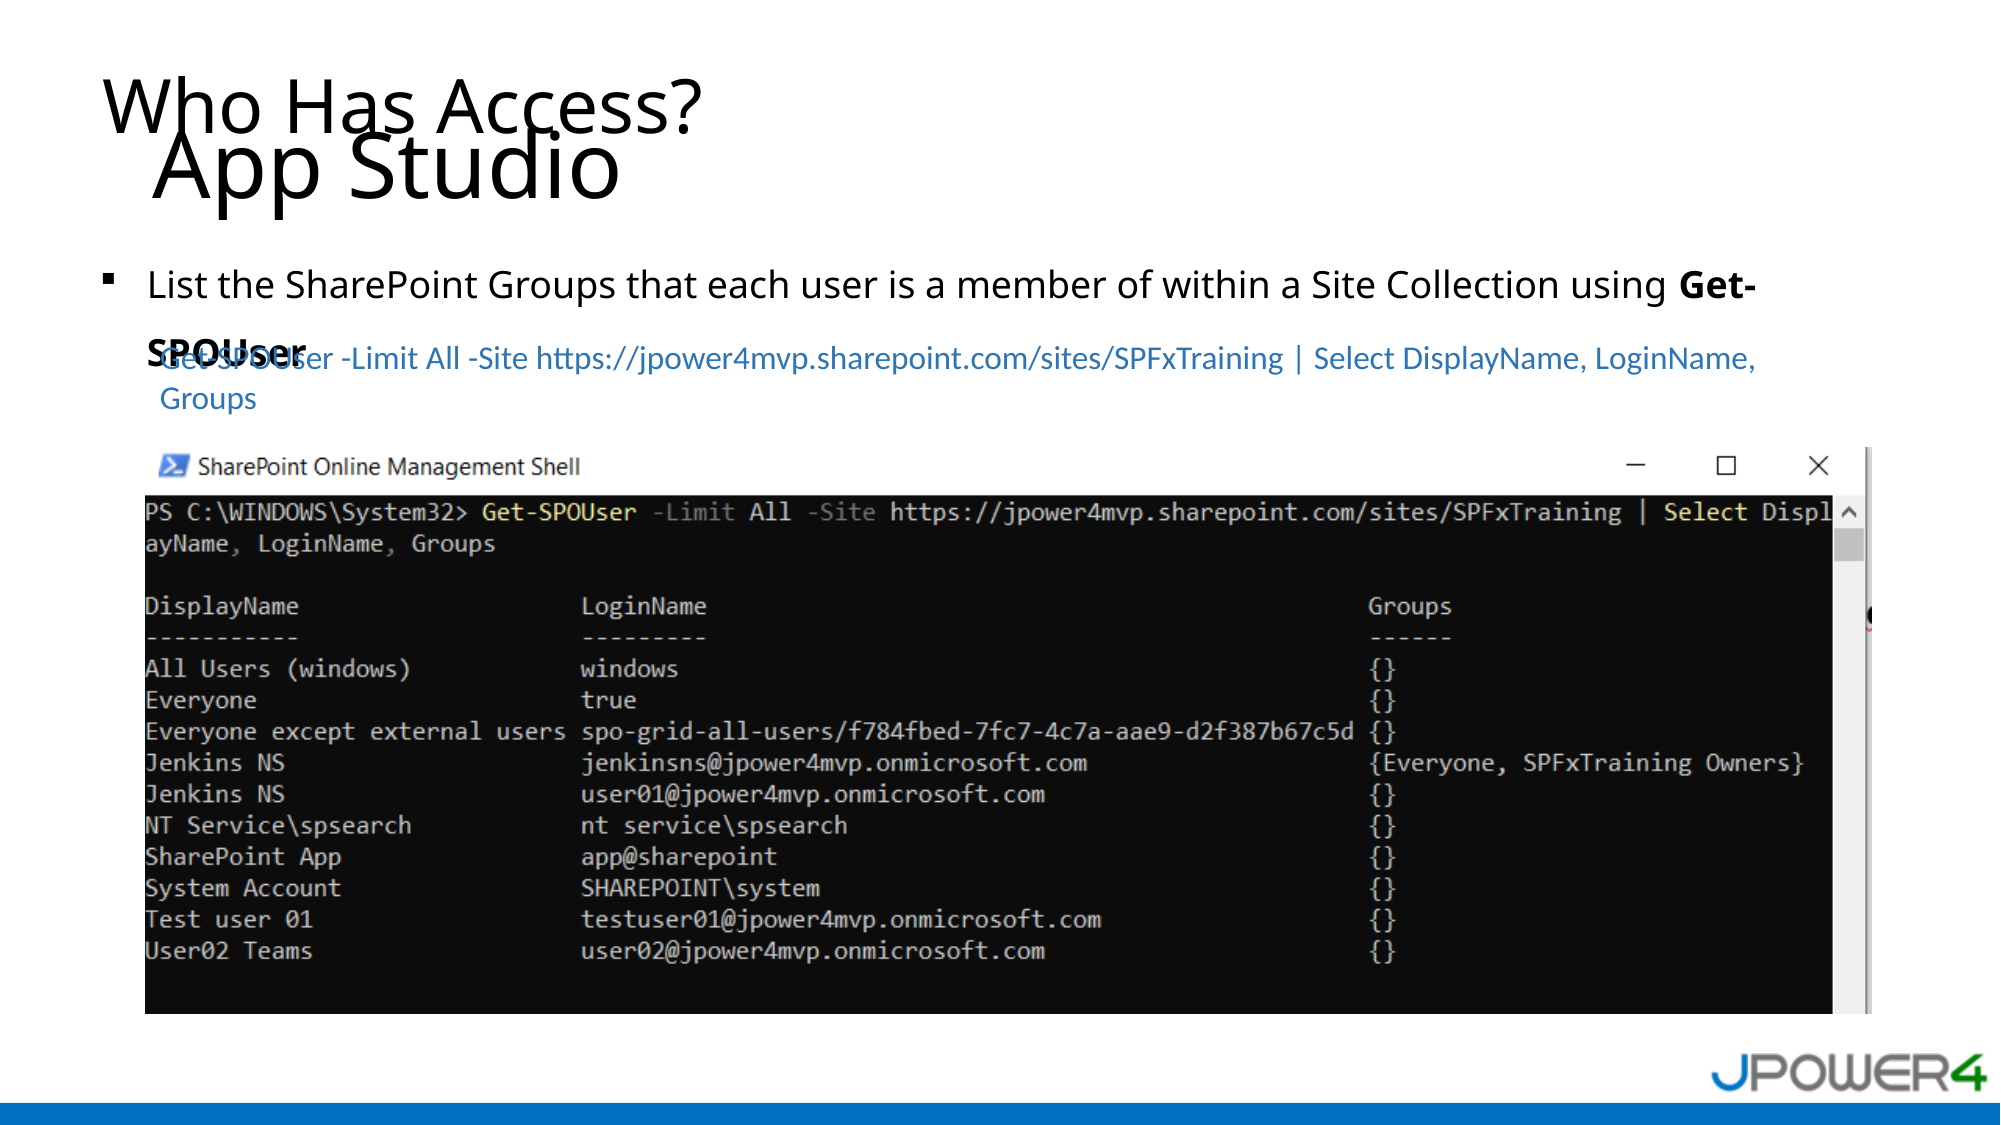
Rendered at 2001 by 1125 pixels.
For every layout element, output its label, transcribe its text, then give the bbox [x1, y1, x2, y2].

title App Studio [137, 172, 1863, 278]
picture [1706, 1052, 1992, 1097]
picture [144, 447, 1872, 1014]
text_box Get-SPOUser -Limit All -Site https://jpower4mvp.sharepoint.com/sites/SPFxTraining | Select DisplayName, LoginName, Groups [145, 329, 1865, 424]
text_box Who Has Access? [87, 46, 2000, 172]
text_box List the SharePoint Groups that each user is a member of within a Site Collection using Get-SPOUser [85, 231, 1834, 382]
